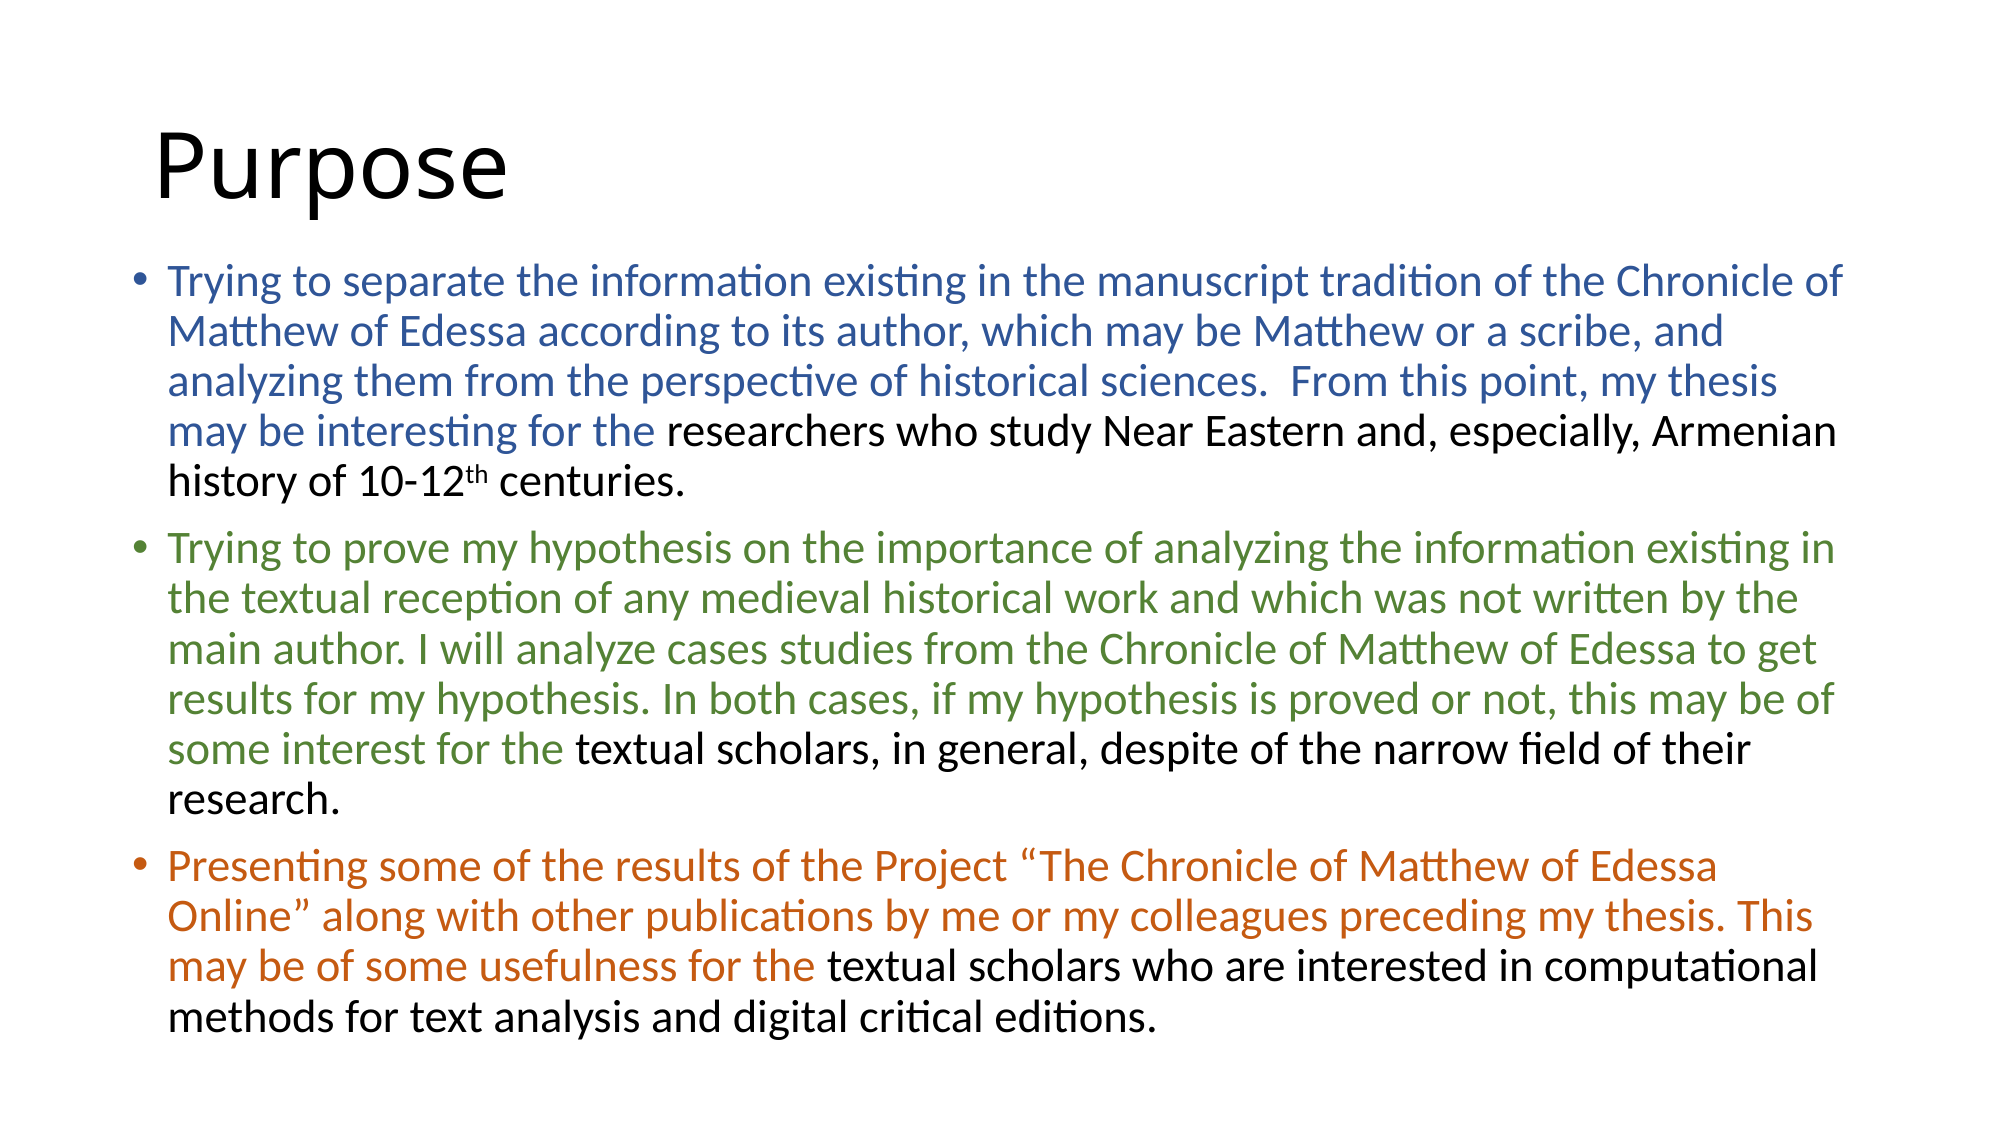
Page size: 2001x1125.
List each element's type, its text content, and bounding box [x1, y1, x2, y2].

list Trying to separate the information existing in the manuscript tradition of the Chronicle of Matthew of Edessa according to its author, which may be Matthew or a scribe, and analyzing them from the perspective of historical sciences. From this point, my thesis may be interesting for the researchers who study Near Eastern and, especially, Armenian history of 10-12th centuries. Trying to prove my hypothesis on the importance of analyzing the information existing in the textual reception of any medieval historical work and which was not written by the main author. I will analyze cases studies from the Chronicle of Matthew of Edessa to get results for my hypothesis. In both cases, if my hypothesis is proved or not, this may be of some interest for the textual scholars, in general, despite of the narrow field of their research. Presenting some of the results of the Project “The Chronicle of Matthew of Edessa Online” along with other publications by me or my colleagues preceding my thesis. This may be of some usefulness for the textual scholars who are interested in computational methods for text analysis and digital critical editions. [117, 248, 1863, 1050]
title Purpose [137, 59, 1863, 248]
